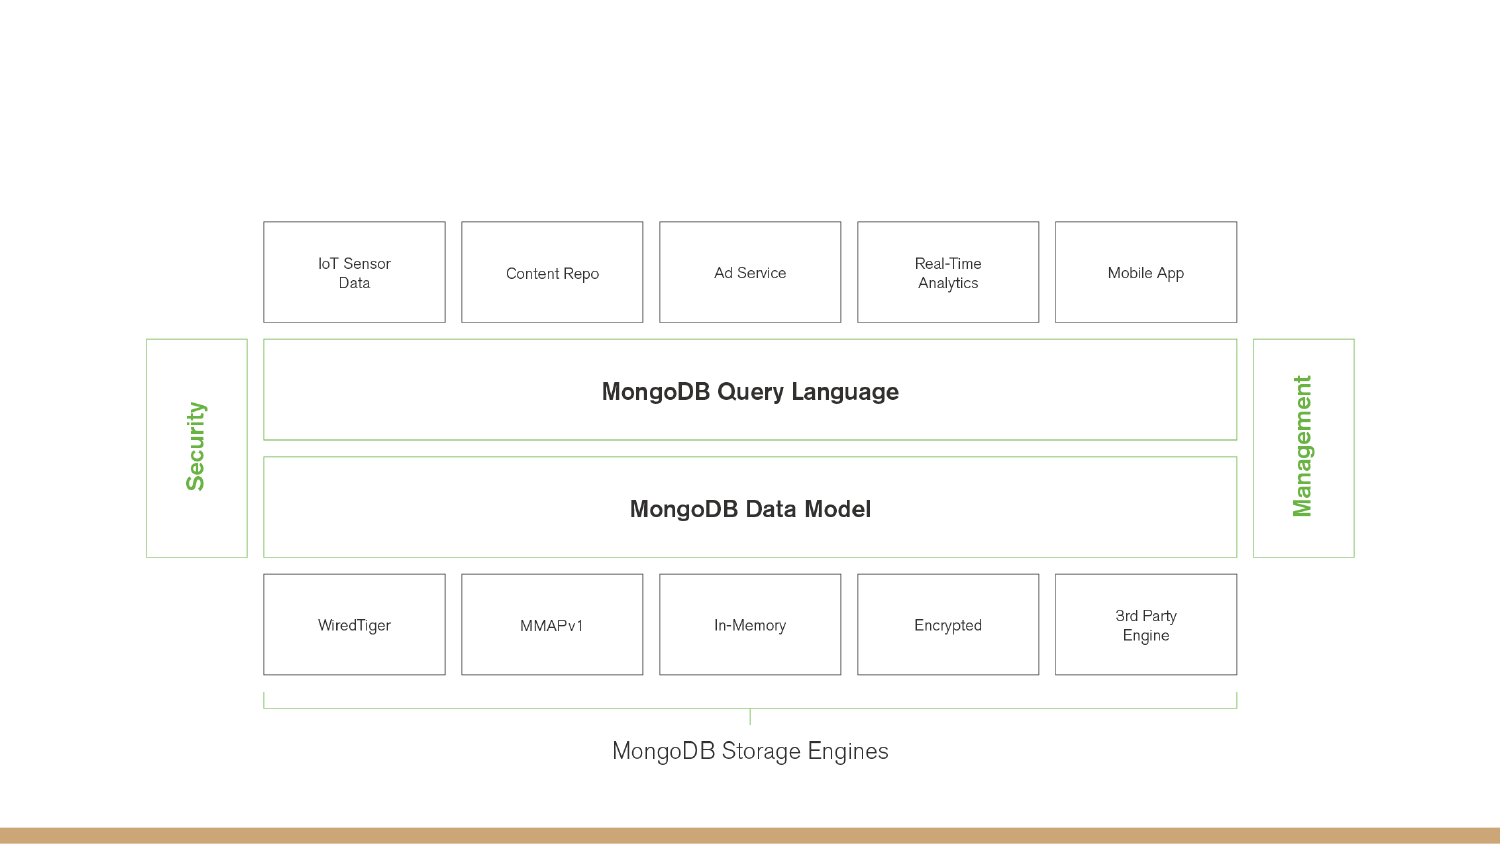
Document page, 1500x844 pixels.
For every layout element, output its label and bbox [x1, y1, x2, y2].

picture [79, 187, 1421, 792]
